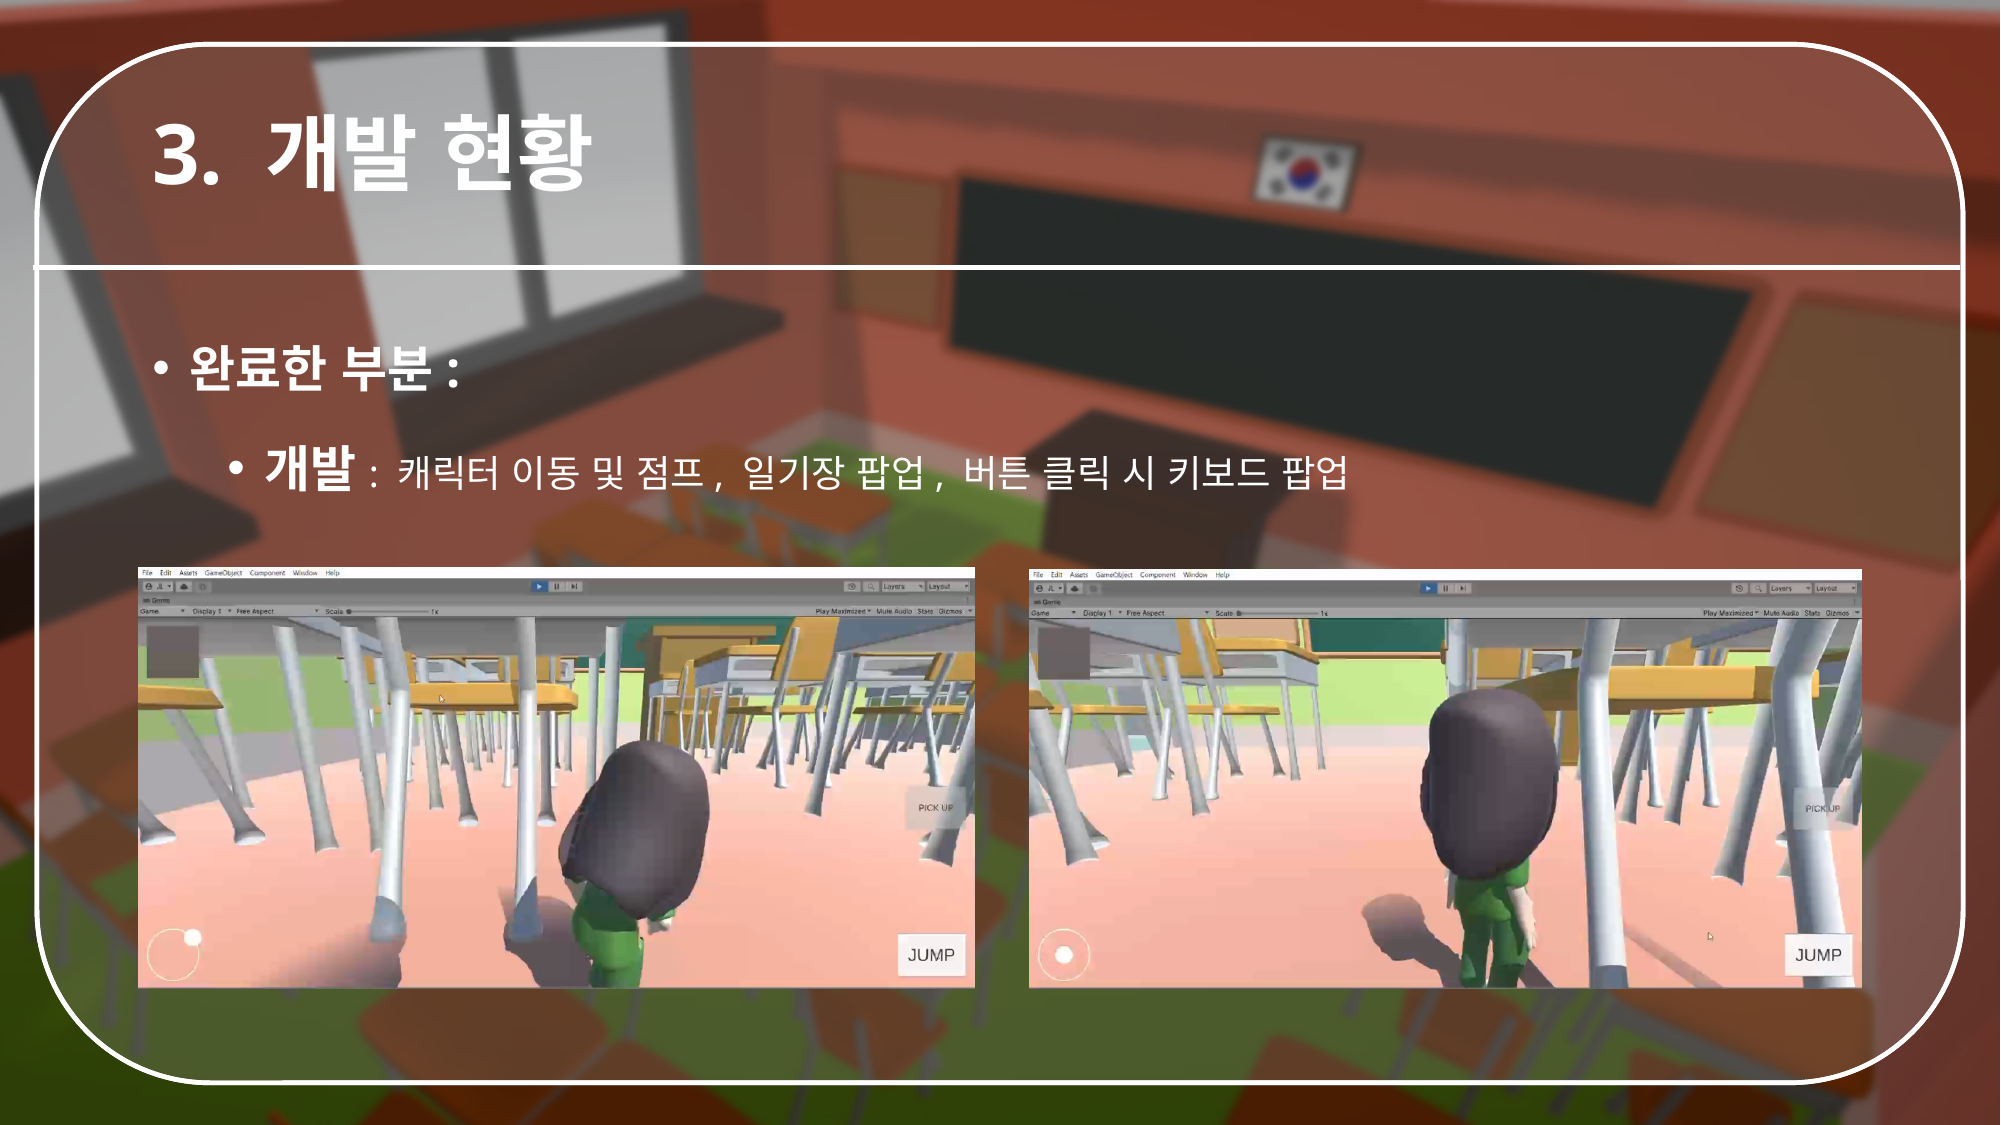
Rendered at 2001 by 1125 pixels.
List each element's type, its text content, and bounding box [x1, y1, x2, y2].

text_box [137, 566, 976, 989]
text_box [1028, 568, 1863, 989]
picture [0, 0, 2000, 1125]
list 완료한 부분: 개발: 캐릭터 이동 및 점프, 일기장 팝업, 버튼 클릭 시 키보드 팝업 [137, 299, 1863, 1014]
title 3. 개발 현황 [137, 52, 1863, 263]
